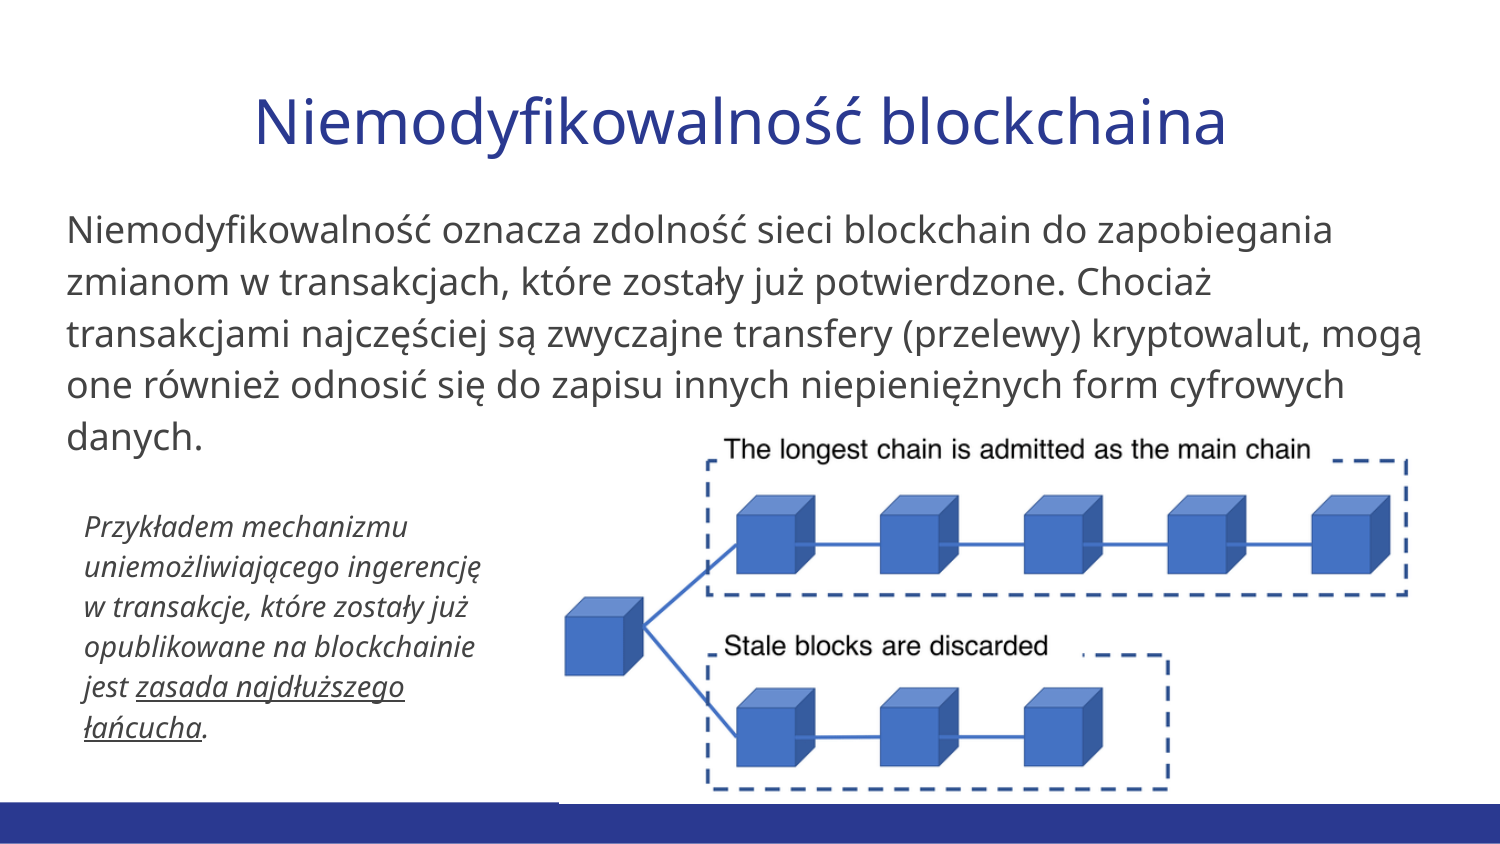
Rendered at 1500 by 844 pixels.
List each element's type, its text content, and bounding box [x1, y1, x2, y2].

picture [558, 409, 1500, 804]
list Niemodyfikowalność oznacza zdolność sieci blockchain do zapobiegania zmianom w transakcjach, które zostały już potwierdzone. Chociaż transakcjami najczęściej są zwyczajne transfery (przelewy) kryptowalut, mogą one również odnosić się do zapisu innych niepieniężnych form cyfrowych danych. [51, 184, 1449, 732]
text_box Przykładem mechanizmu uniemożliwiającego ingerencję w transakcje, które zostały już opublikowane na blockchainie jest zasada najdłuższego łańcucha. [69, 487, 517, 777]
title Niemodyfikowalność blockchaina [51, 67, 1449, 167]
